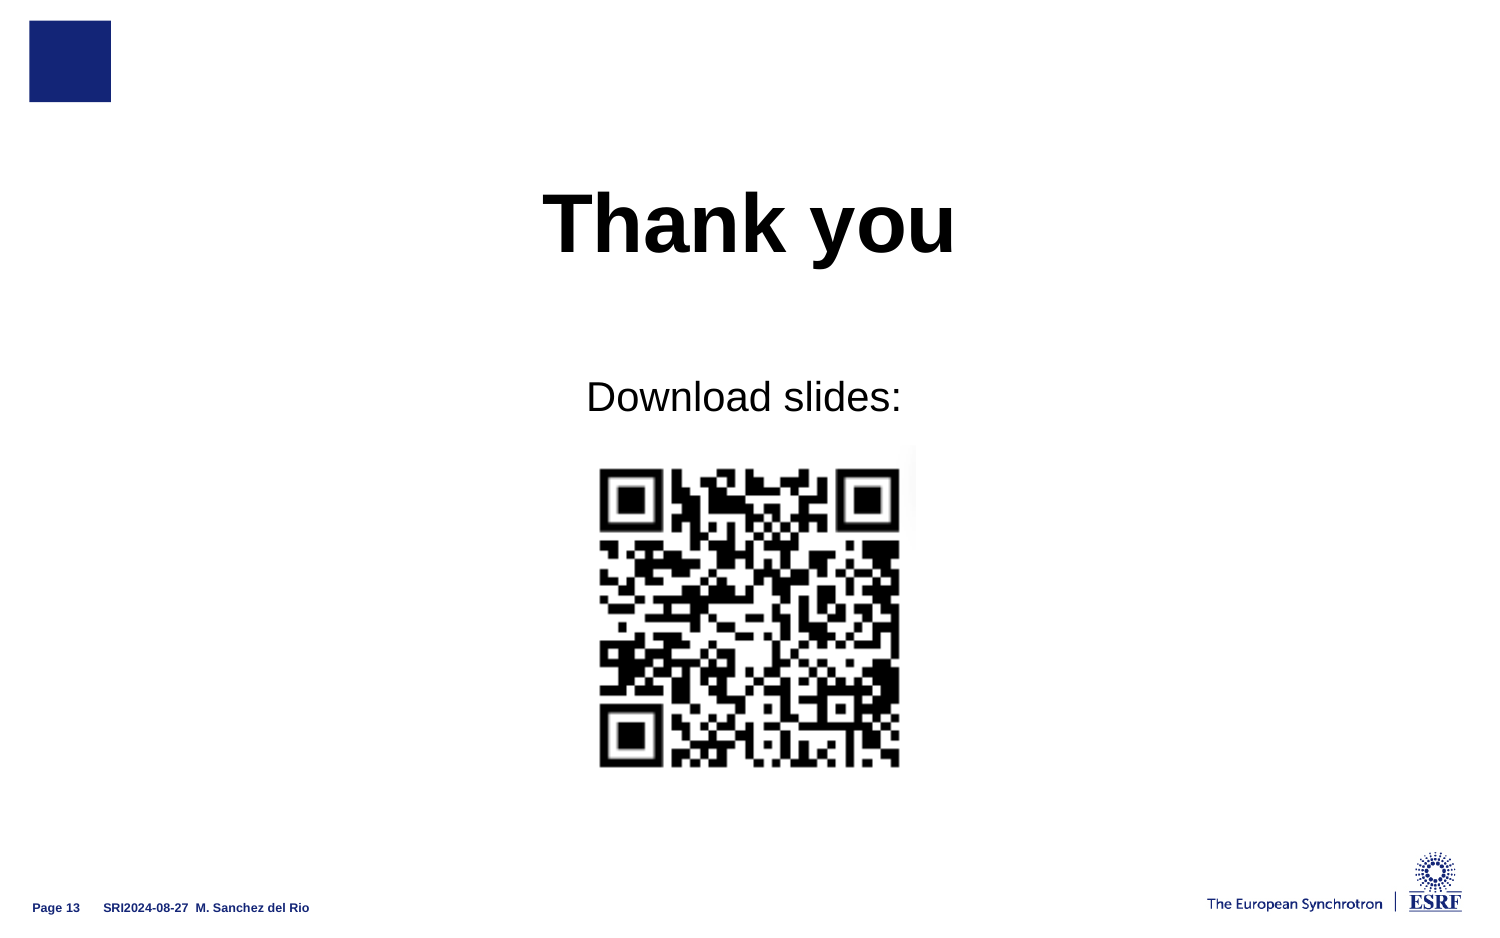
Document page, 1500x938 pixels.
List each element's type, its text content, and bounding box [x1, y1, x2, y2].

text_box Thank you Download slides: [441, 161, 1059, 477]
picture [1175, 831, 1500, 938]
slide_number Page 13 [32, 886, 101, 916]
picture [584, 444, 916, 783]
footer SRI2024-08-27 M. Sanchez del Rio [103, 886, 1108, 916]
